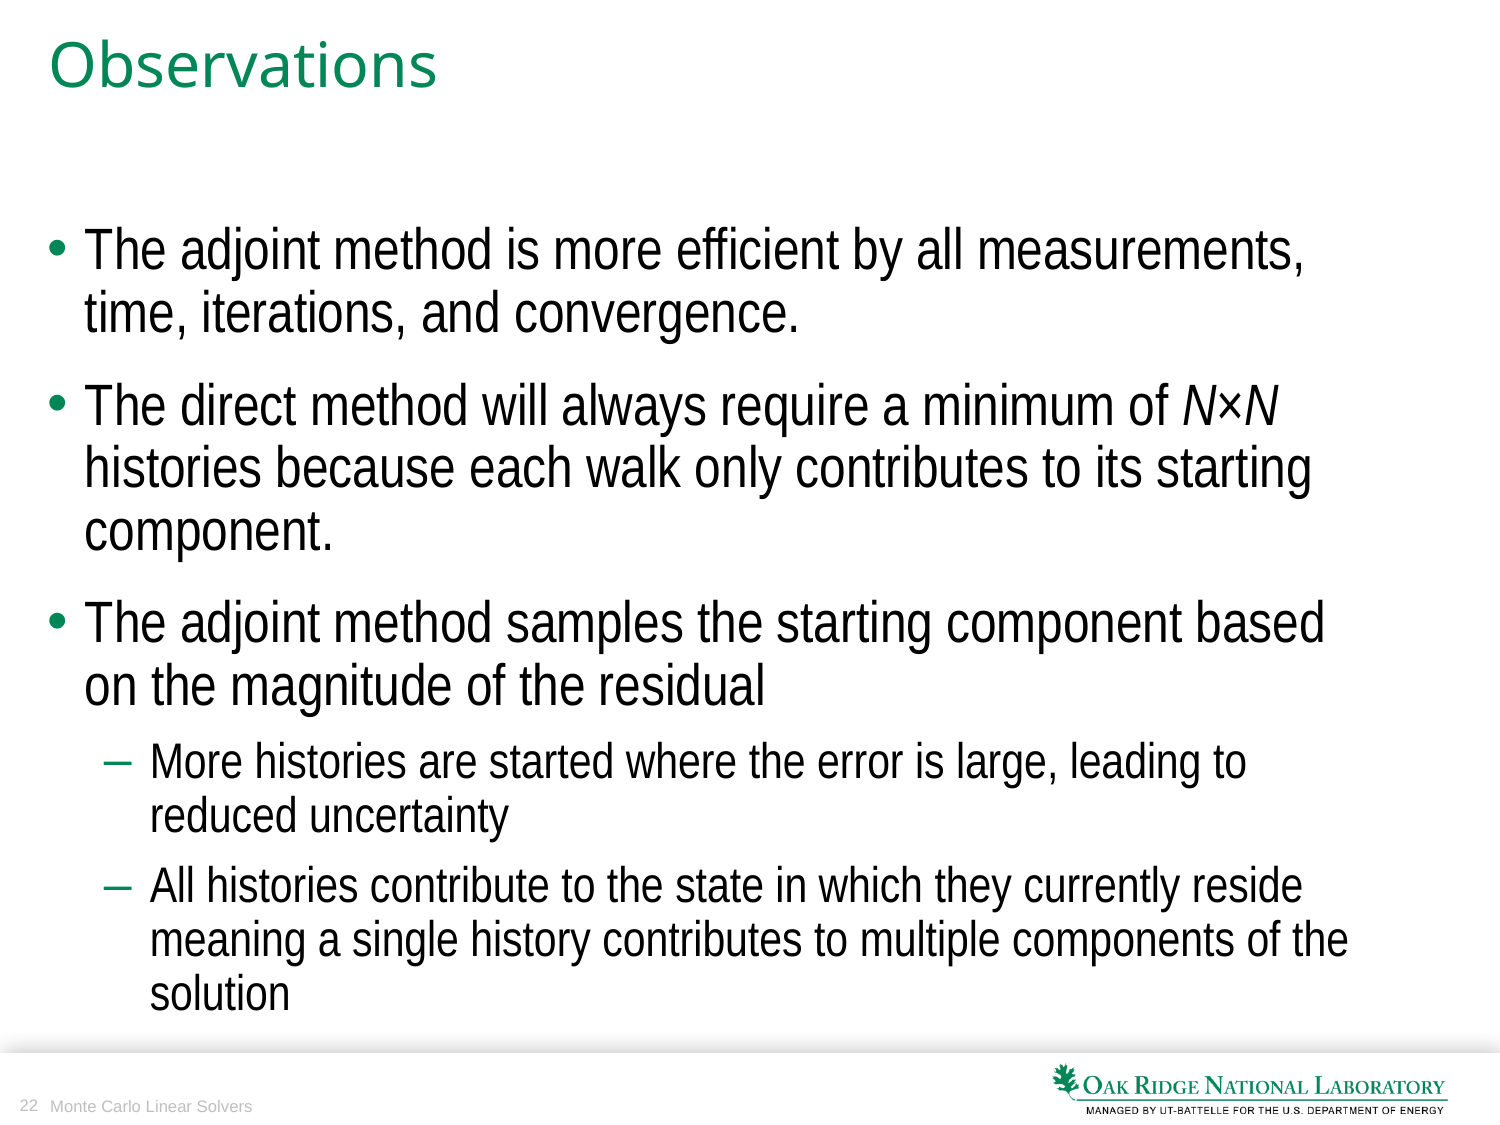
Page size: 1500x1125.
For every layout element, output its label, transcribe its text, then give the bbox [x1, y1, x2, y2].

title Observations [33, 29, 1384, 111]
picture [1052, 1063, 1448, 1114]
list The adjoint method is more efficient by all measurements, time, iterations, and convergence. The direct method will always require a minimum of N×N histories because each walk only contributes to its starting component. The adjoint method samples the starting component based on the magnitude of the residual More histories are started where the error is large, leading to reduced uncertainty All histories contribute to the state in which they currently reside meaning a single history contributes to multiple components of the solution [32, 212, 1383, 1039]
